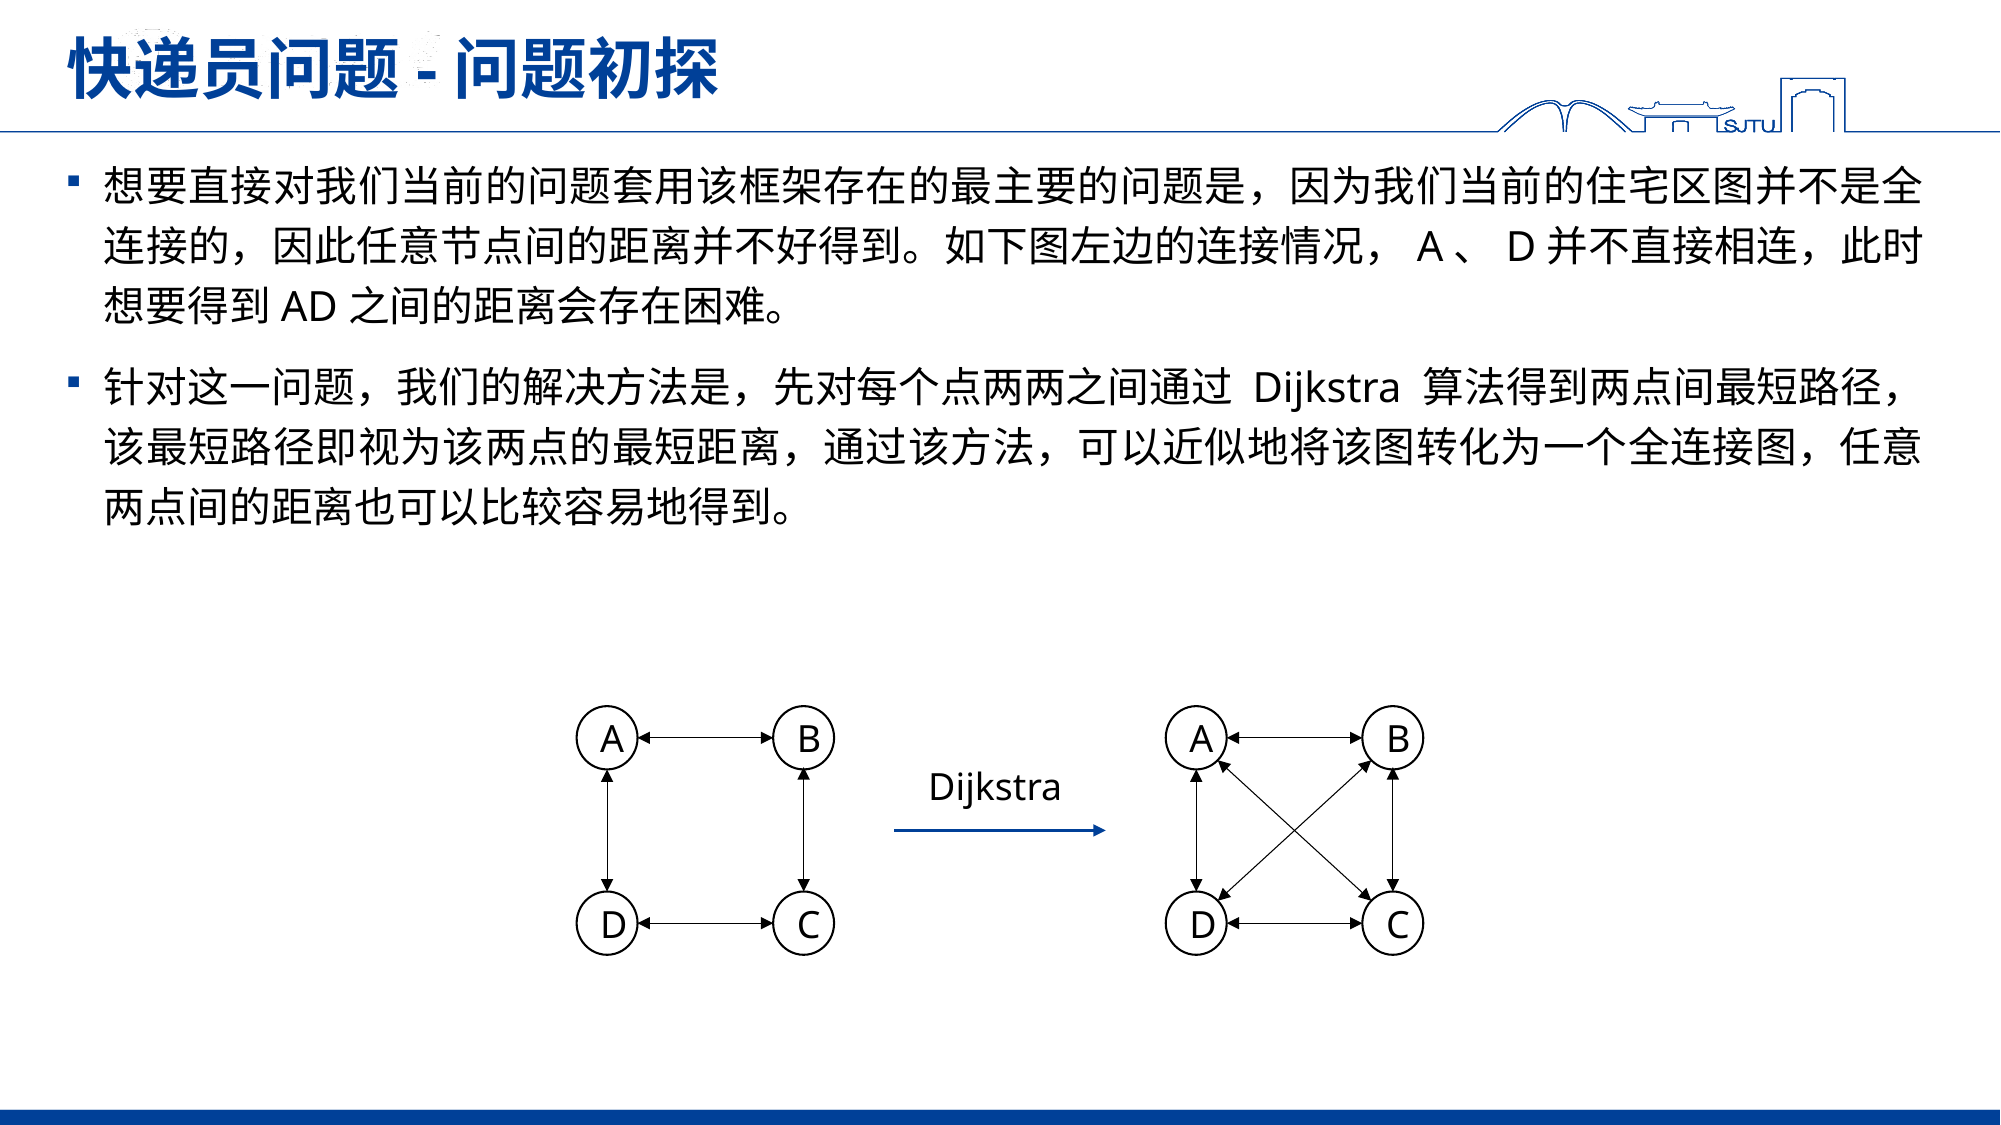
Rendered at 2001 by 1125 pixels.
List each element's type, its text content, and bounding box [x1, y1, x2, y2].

text_box D [1164, 890, 1228, 956]
title 快递员问题-问题初探 [51, 25, 1940, 120]
list 想要直接对我们当前的问题套用该框架存在的最主要的问题是，因为我们当前的住宅区图并不是全连接的，因此任意节点间的距离并不好得到。如下图左边的连接情况，A、D并不直接相连，此时想要得到AD之间的距离会存在困难。 针对这一问题，我们的解决方法是，先对每个点两两之间通过 Dijkstra 算法得到两点间最短路径，该最短路径即视为该两点的最短距离，通过该方法，可以近似地将该图转化为一个全连接图，任意两点间的距离也可以比较容易地得到。 [51, 142, 1940, 1094]
text_box D [575, 890, 639, 956]
text_box Dijkstra [913, 755, 1078, 816]
text_box A [1164, 705, 1228, 771]
text_box C [1361, 890, 1425, 956]
text_box A [575, 705, 639, 771]
text_box B [1361, 705, 1425, 771]
text_box C [772, 890, 836, 956]
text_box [1217, 760, 1372, 901]
text_box B [772, 705, 836, 771]
